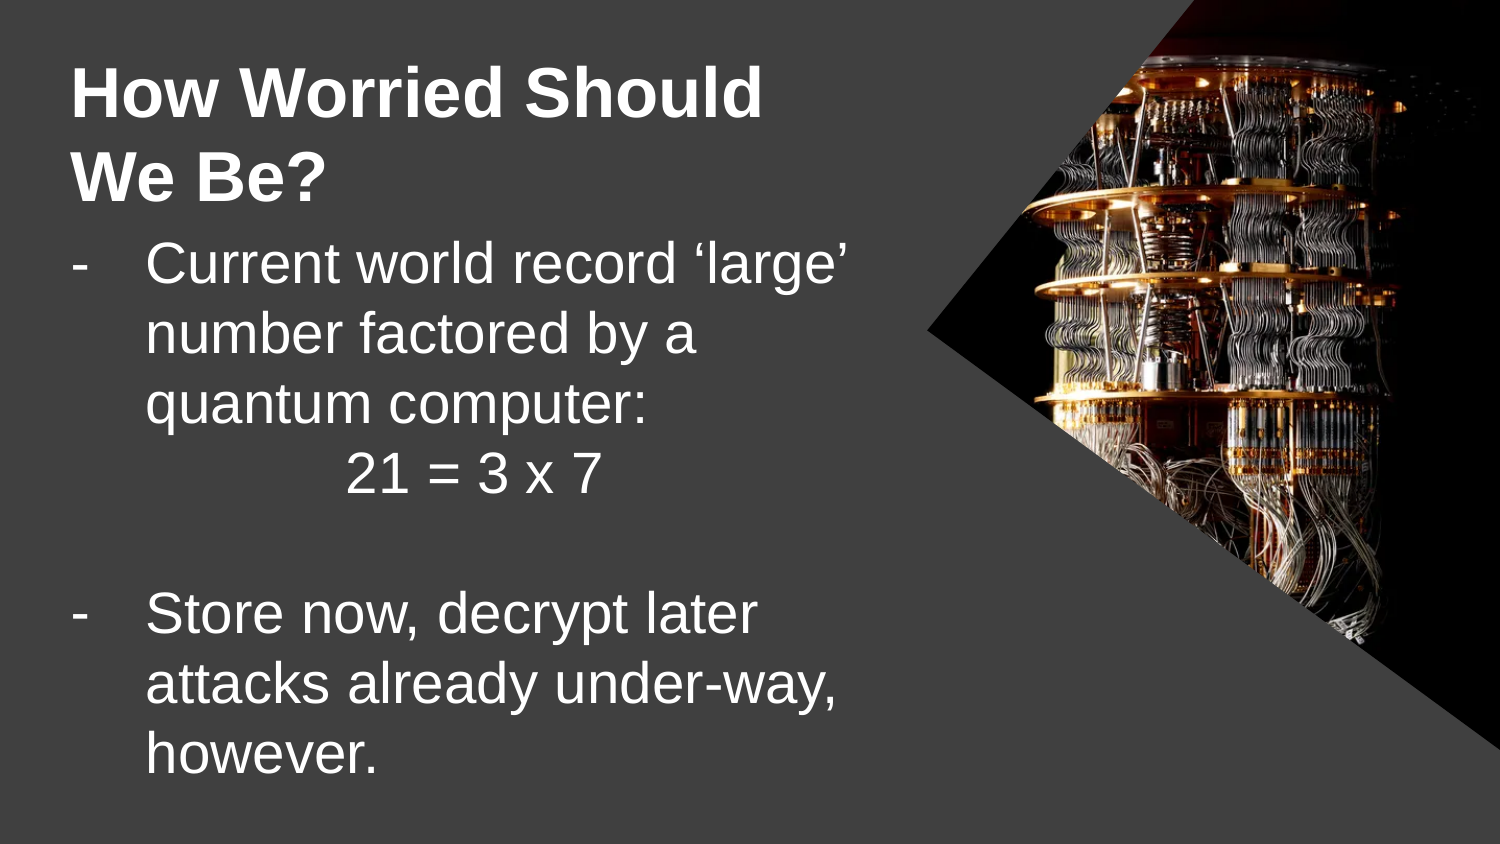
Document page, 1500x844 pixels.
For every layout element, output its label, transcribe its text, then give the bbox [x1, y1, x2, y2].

text_box Current world record ‘large’ number factored by a quantum computer: 21 = 3 x 7 Store now, decrypt later attacks already under-way, however. [70, 225, 880, 778]
picture [926, 0, 1500, 751]
title How Worried Should We Be? [70, 46, 785, 140]
